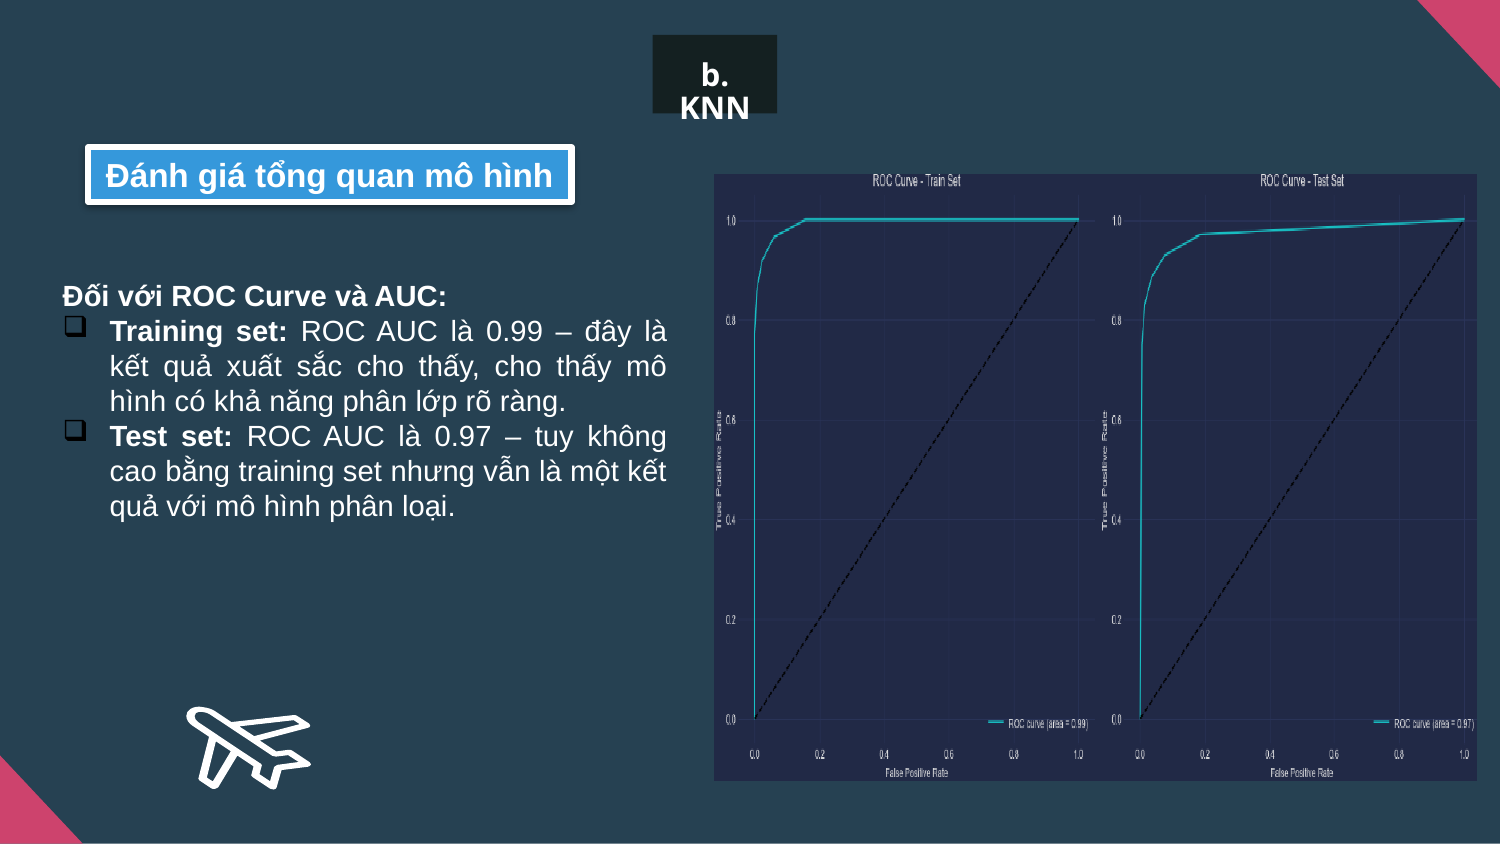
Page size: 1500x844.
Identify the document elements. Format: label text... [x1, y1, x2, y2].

picture [714, 174, 1477, 782]
text_box [186, 706, 311, 790]
text_box Đối với ROC Curve và AUC: Training set: ROC AUC là 0.99 – đây là kết quả xuất sắc cho thấy, cho thấy mô hình có khả năng phân lớp rõ ràng. Test set: ROC AUC là 0.97 – tuy không cao bằng training set nhưng vẫn là một kết quả với mô hình phân loại. [47, 270, 683, 530]
text_box [651, 33, 779, 115]
text_box Đánh giá tổng quan mô hình [85, 144, 575, 205]
text_box [1415, 0, 1500, 91]
text_box [0, 753, 85, 844]
text_box b. KNN [652, 53, 778, 99]
